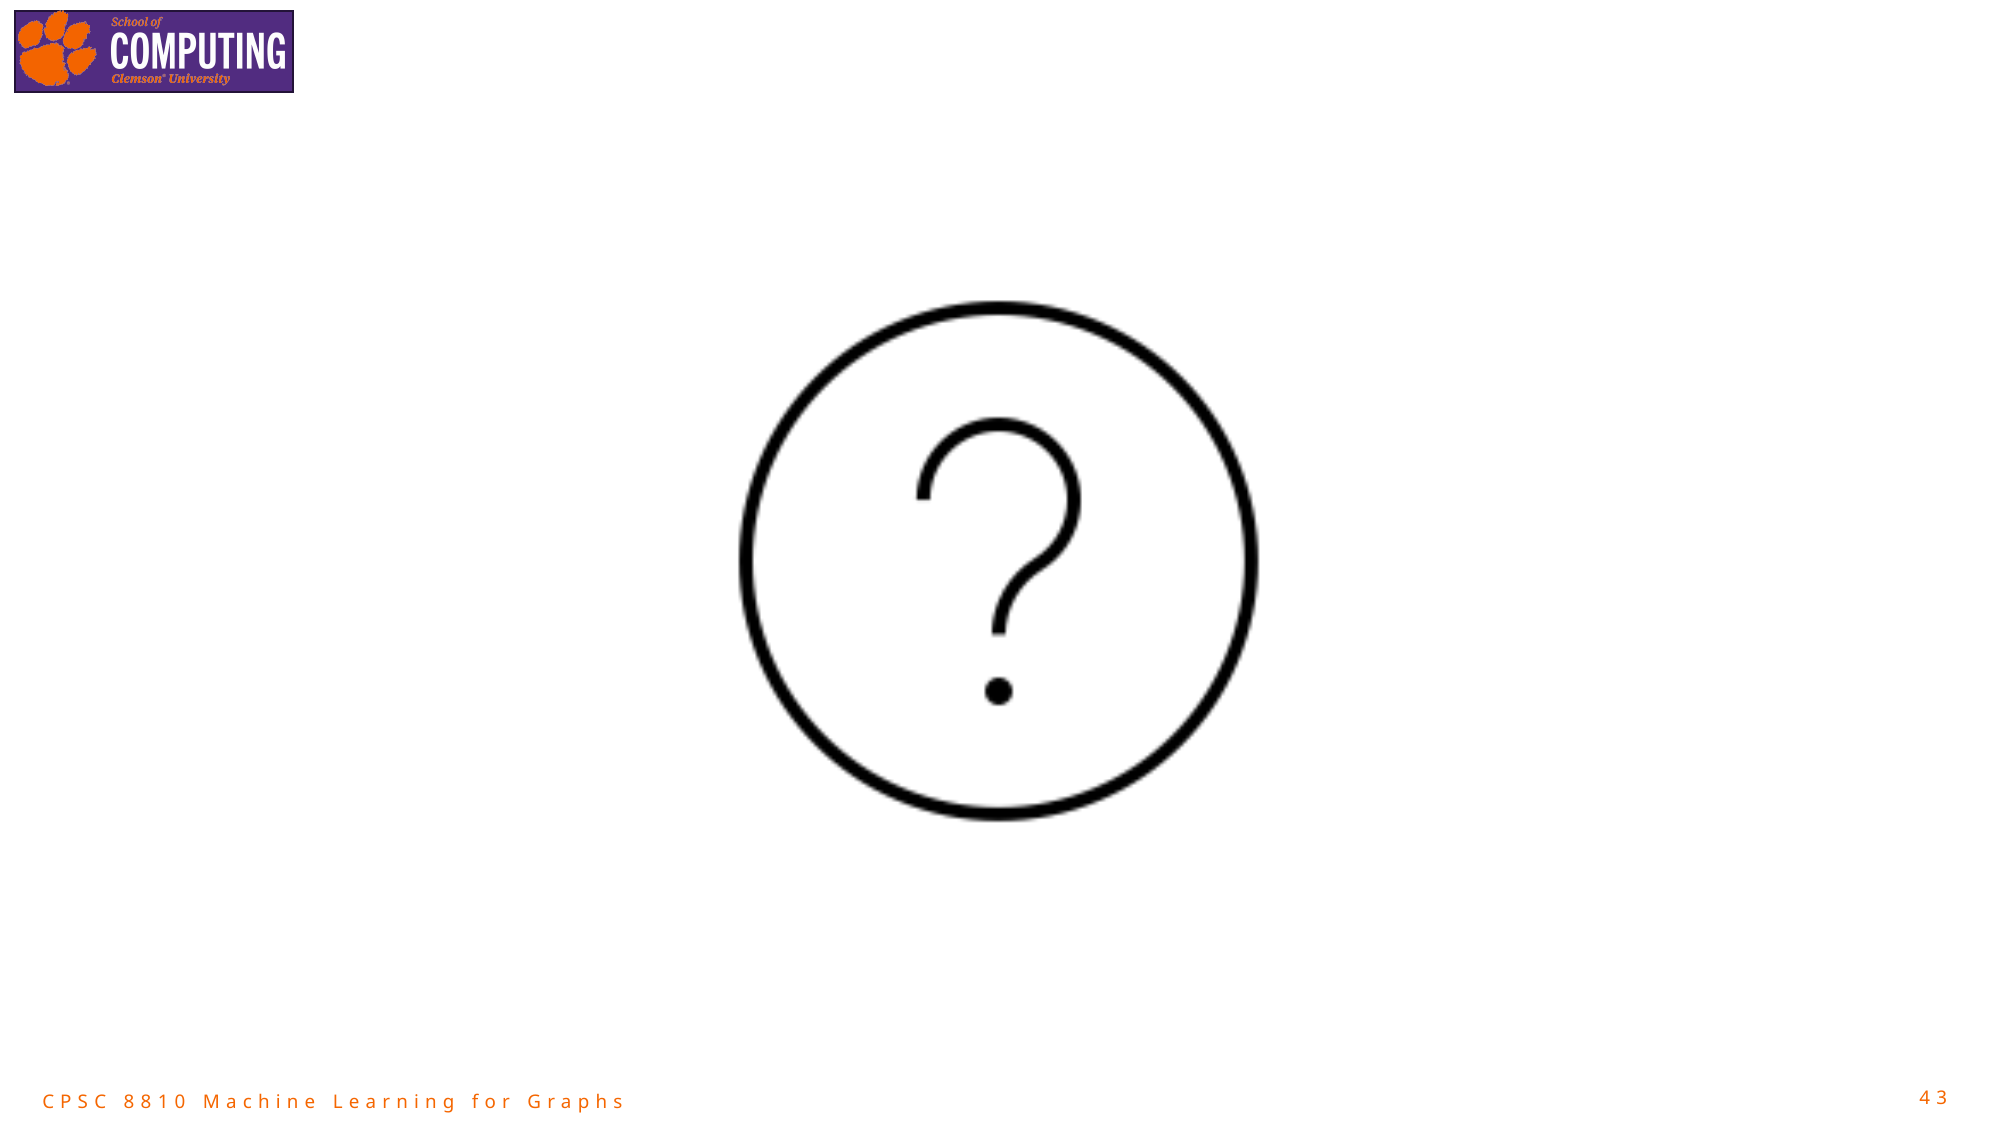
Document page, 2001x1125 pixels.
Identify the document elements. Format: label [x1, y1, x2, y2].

picture [18, 10, 285, 86]
picture [672, 234, 1328, 891]
